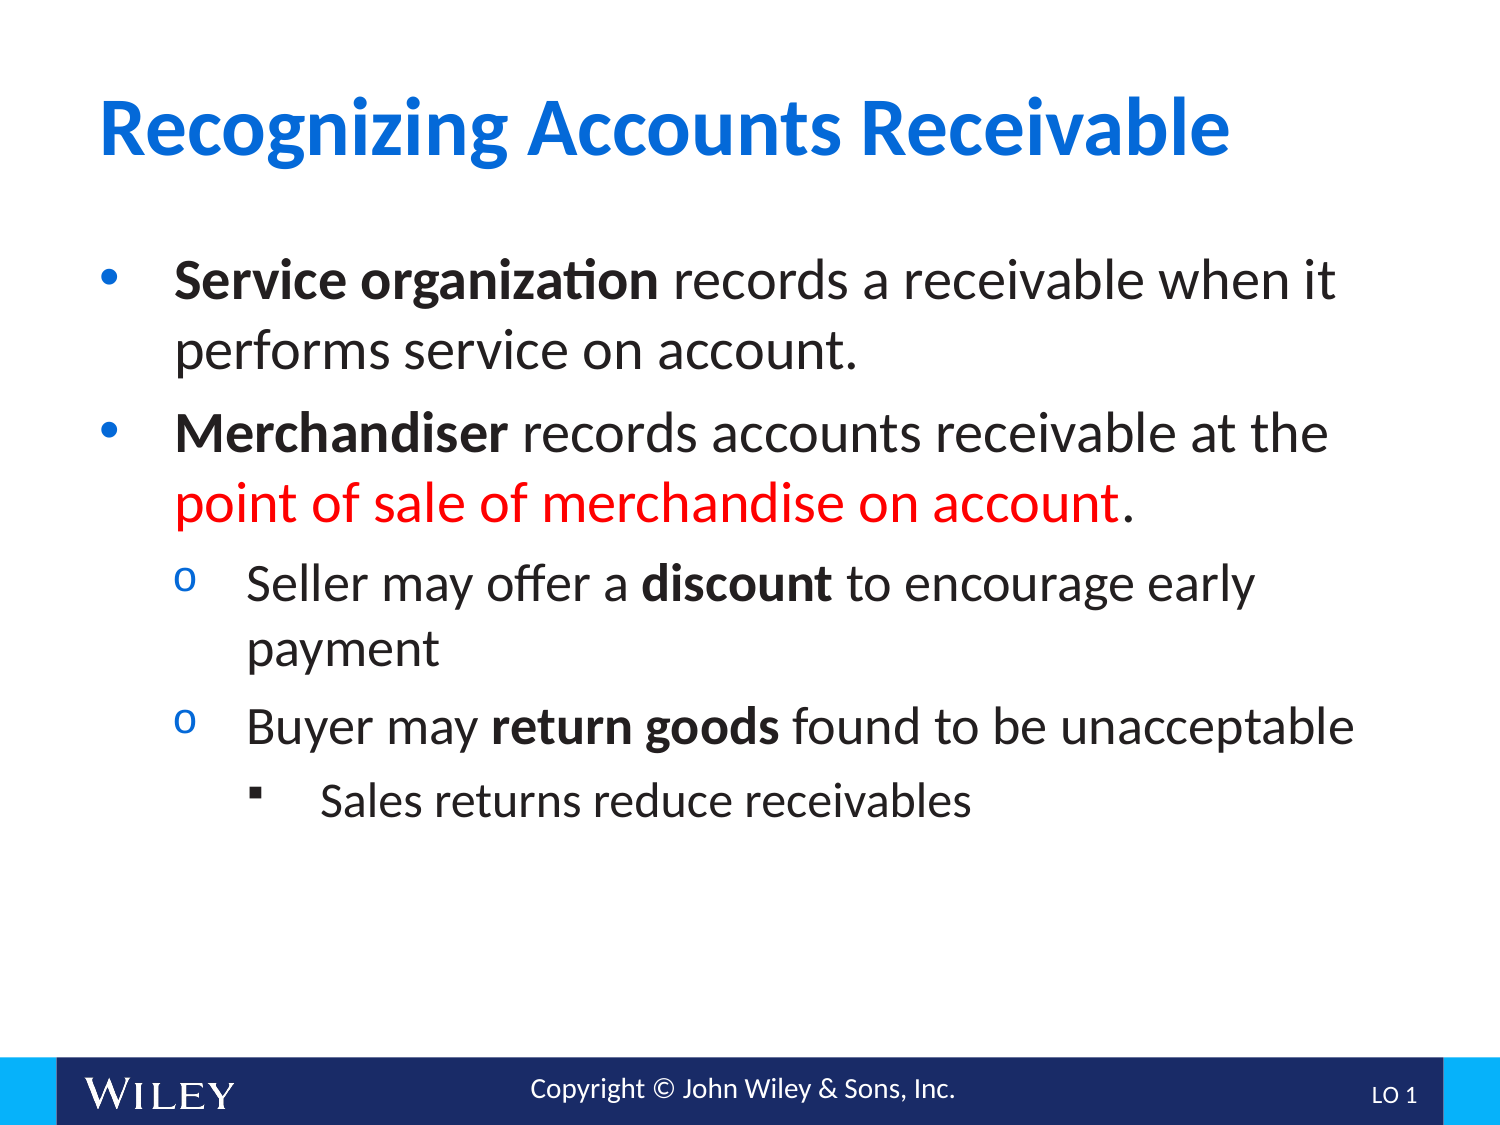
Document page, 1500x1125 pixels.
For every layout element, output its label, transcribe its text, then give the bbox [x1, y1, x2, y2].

title Recognizing Accounts Receivable [84, 75, 1416, 215]
list L O 1 [1309, 1065, 1433, 1125]
list Service organization records a receivable when it performs service on account. Merchandiser records accounts receivable at the point of sale of merchandise on account. Seller may offer a discount to encourage early payment Buyer may return goods found to be unacceptable Sales returns reduce receivables [84, 233, 1416, 1048]
